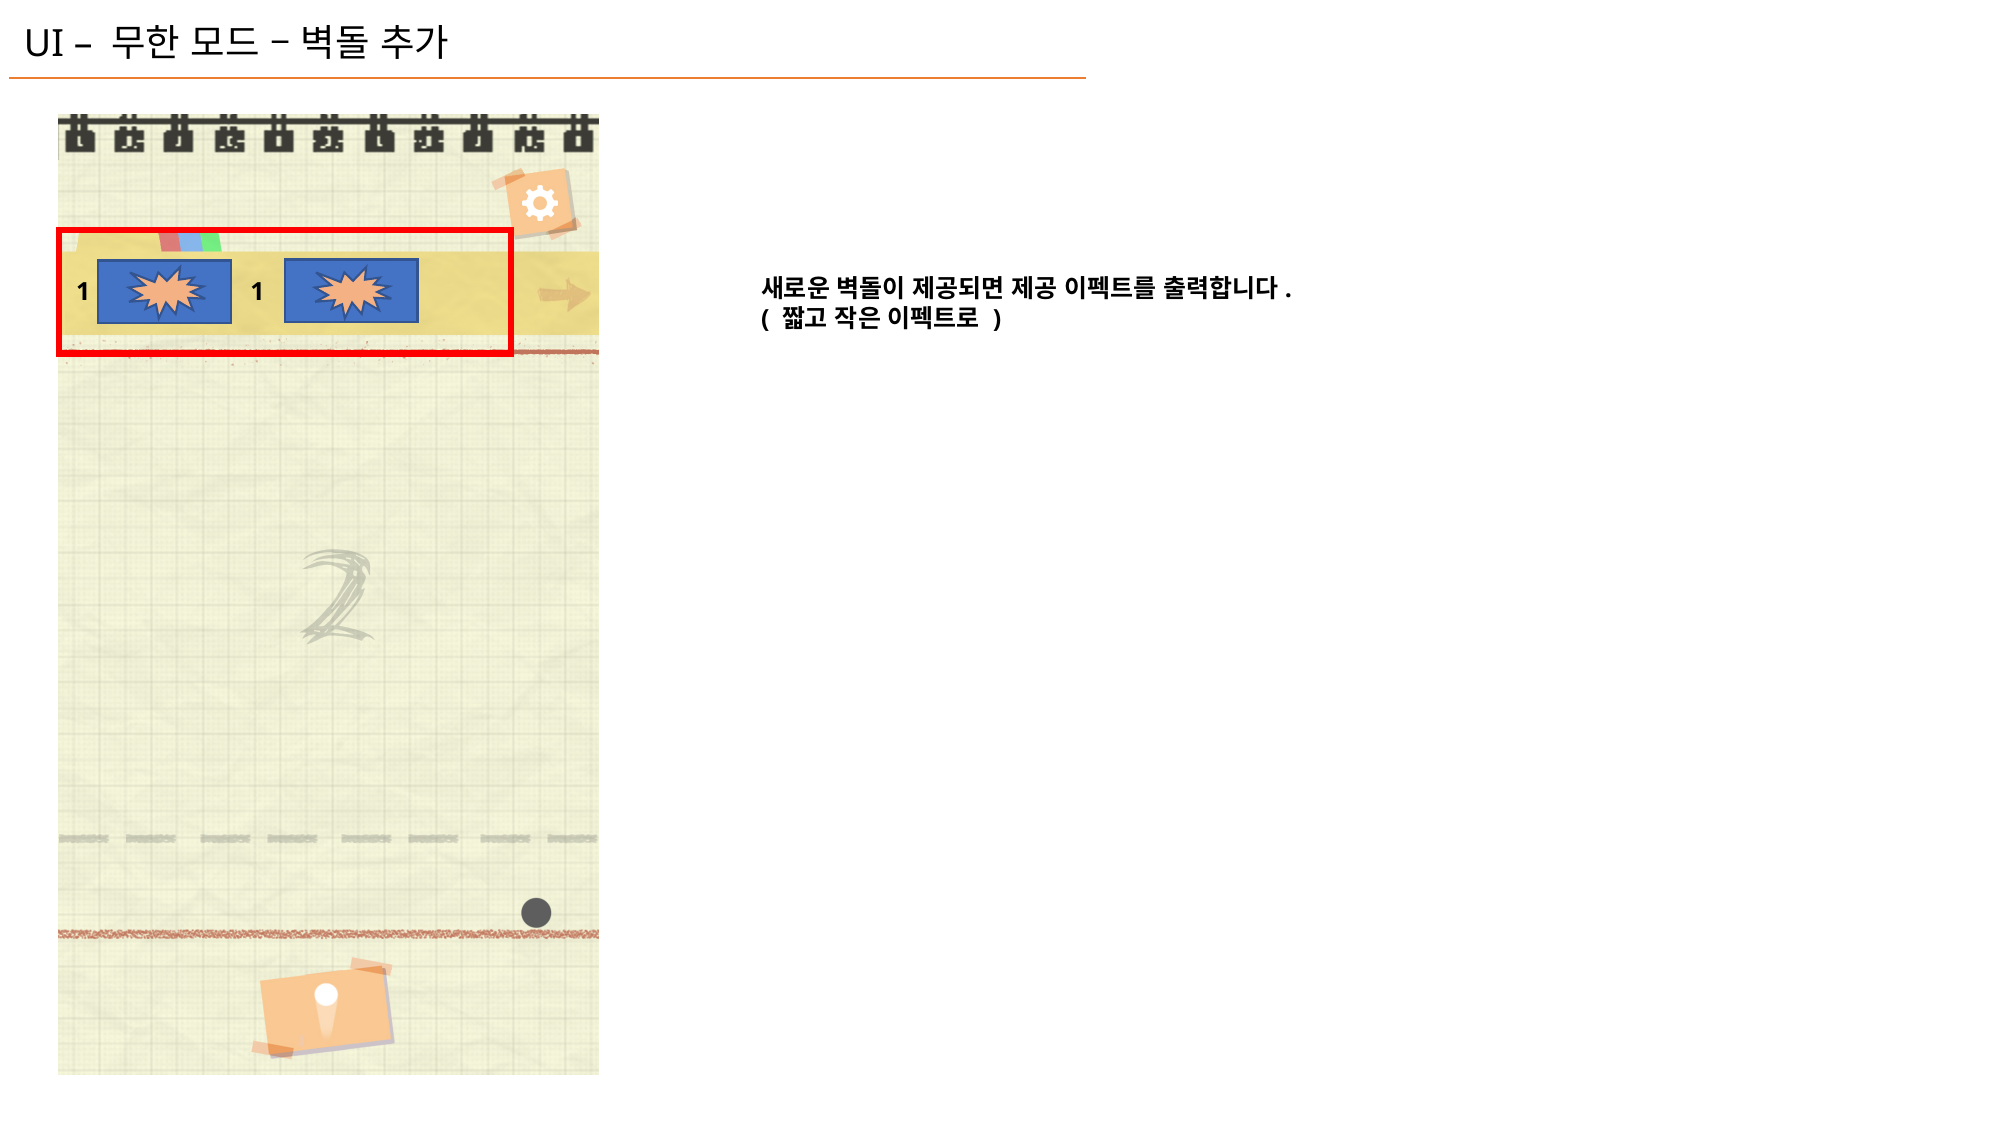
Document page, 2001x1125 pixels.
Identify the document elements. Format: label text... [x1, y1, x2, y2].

text_box UI – 무한 모드 – 벽돌 추가 [9, 11, 1087, 71]
picture [58, 114, 599, 1075]
text_box 새로운 벽돌이 제공되면 제공 이펙트를 출력합니다. ( 짧고 작은 이펙트로 ) [746, 264, 1308, 340]
